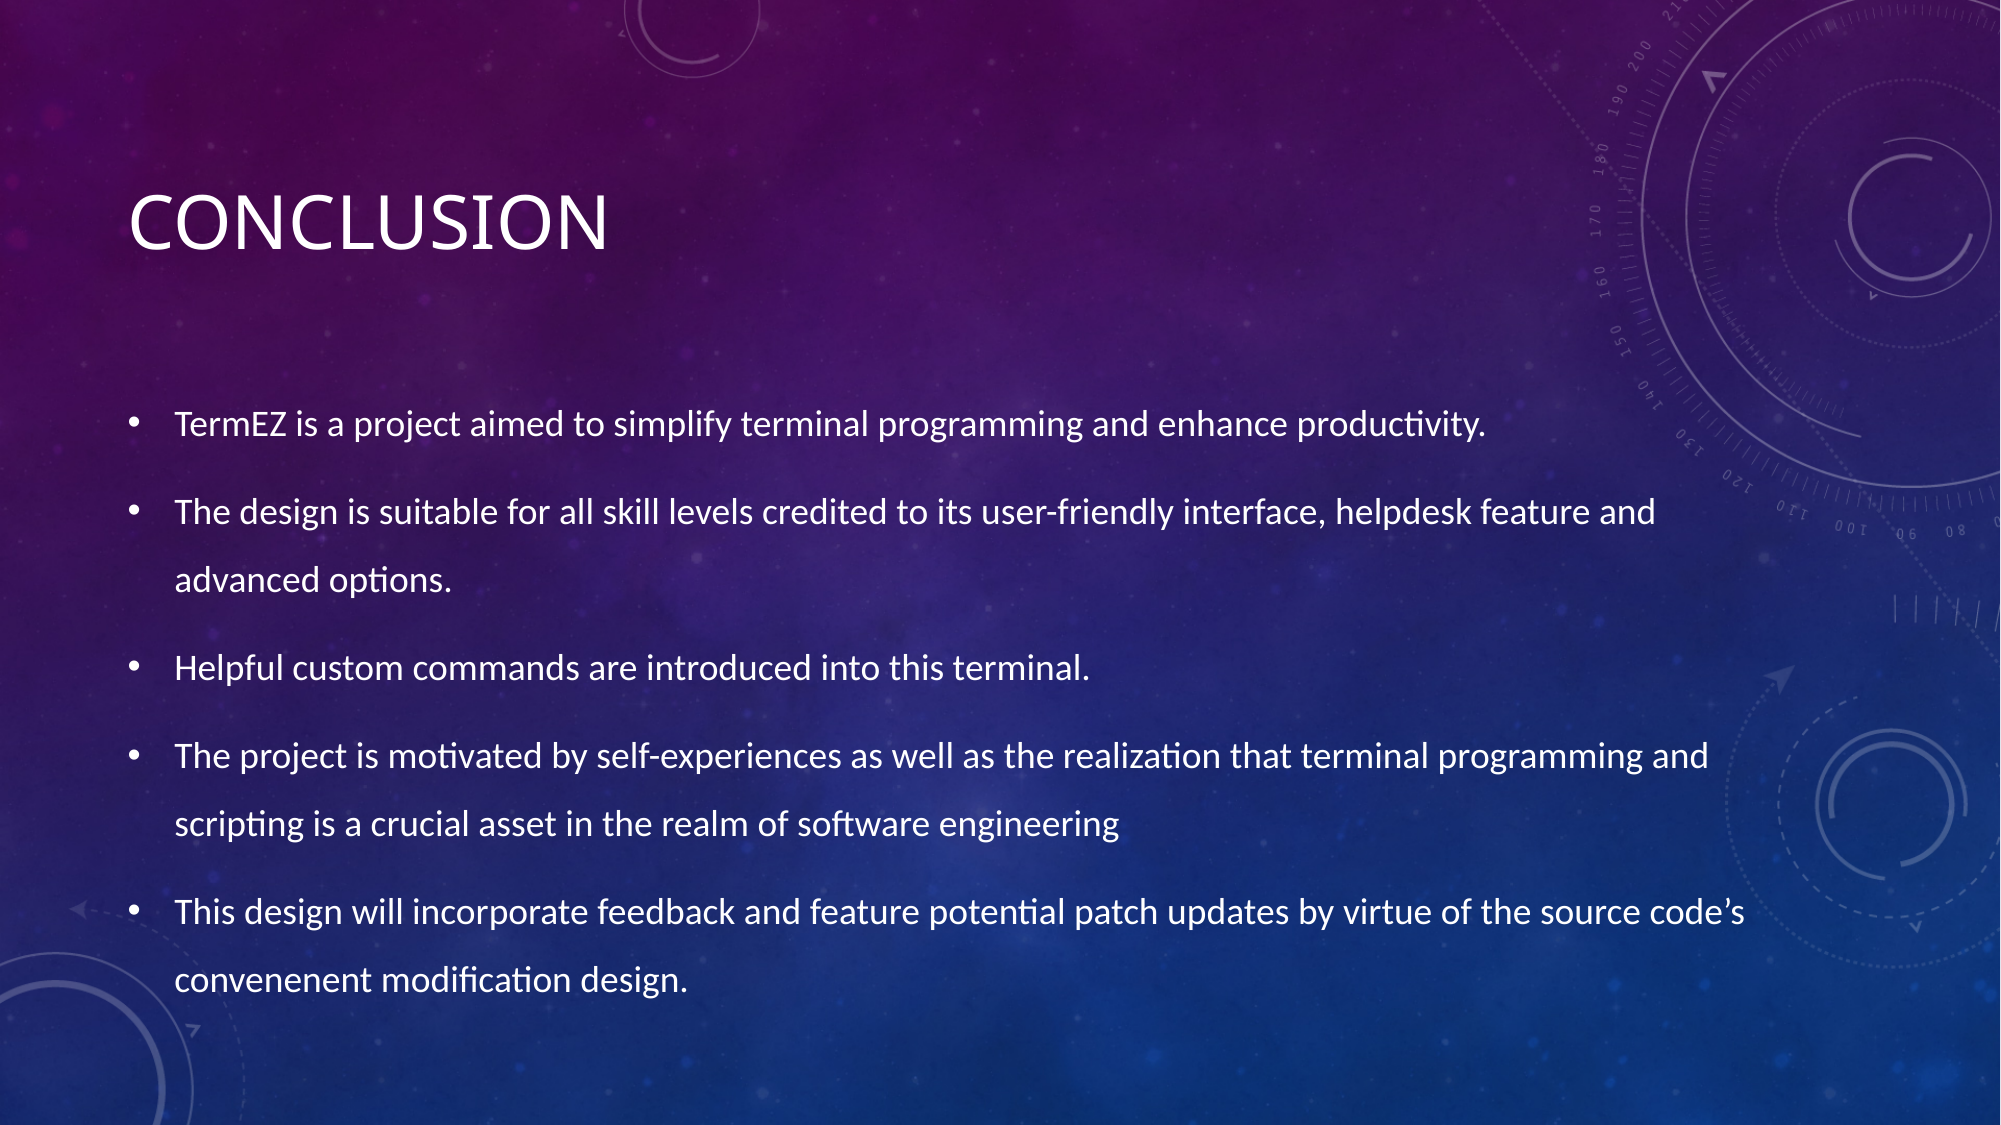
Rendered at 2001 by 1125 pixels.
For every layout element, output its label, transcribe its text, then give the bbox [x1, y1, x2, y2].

list TermEZ is a project aimed to simplify terminal programming and enhance productivity. The design is suitable for all skill levels credited to its user-friendly interface, helpdesk feature and advanced options. Helpful custom commands are introduced into this terminal. The project is motivated by self-experiences as well as the realization that terminal programming and scripting is a crucial asset in the realm of software engineering This design will incorporate feedback and feature potential patch updates by virtue of the source code’s convenenent modification design. [112, 351, 1775, 1025]
title Conclusion [112, 99, 1775, 339]
picture [0, 0, 2001, 1125]
